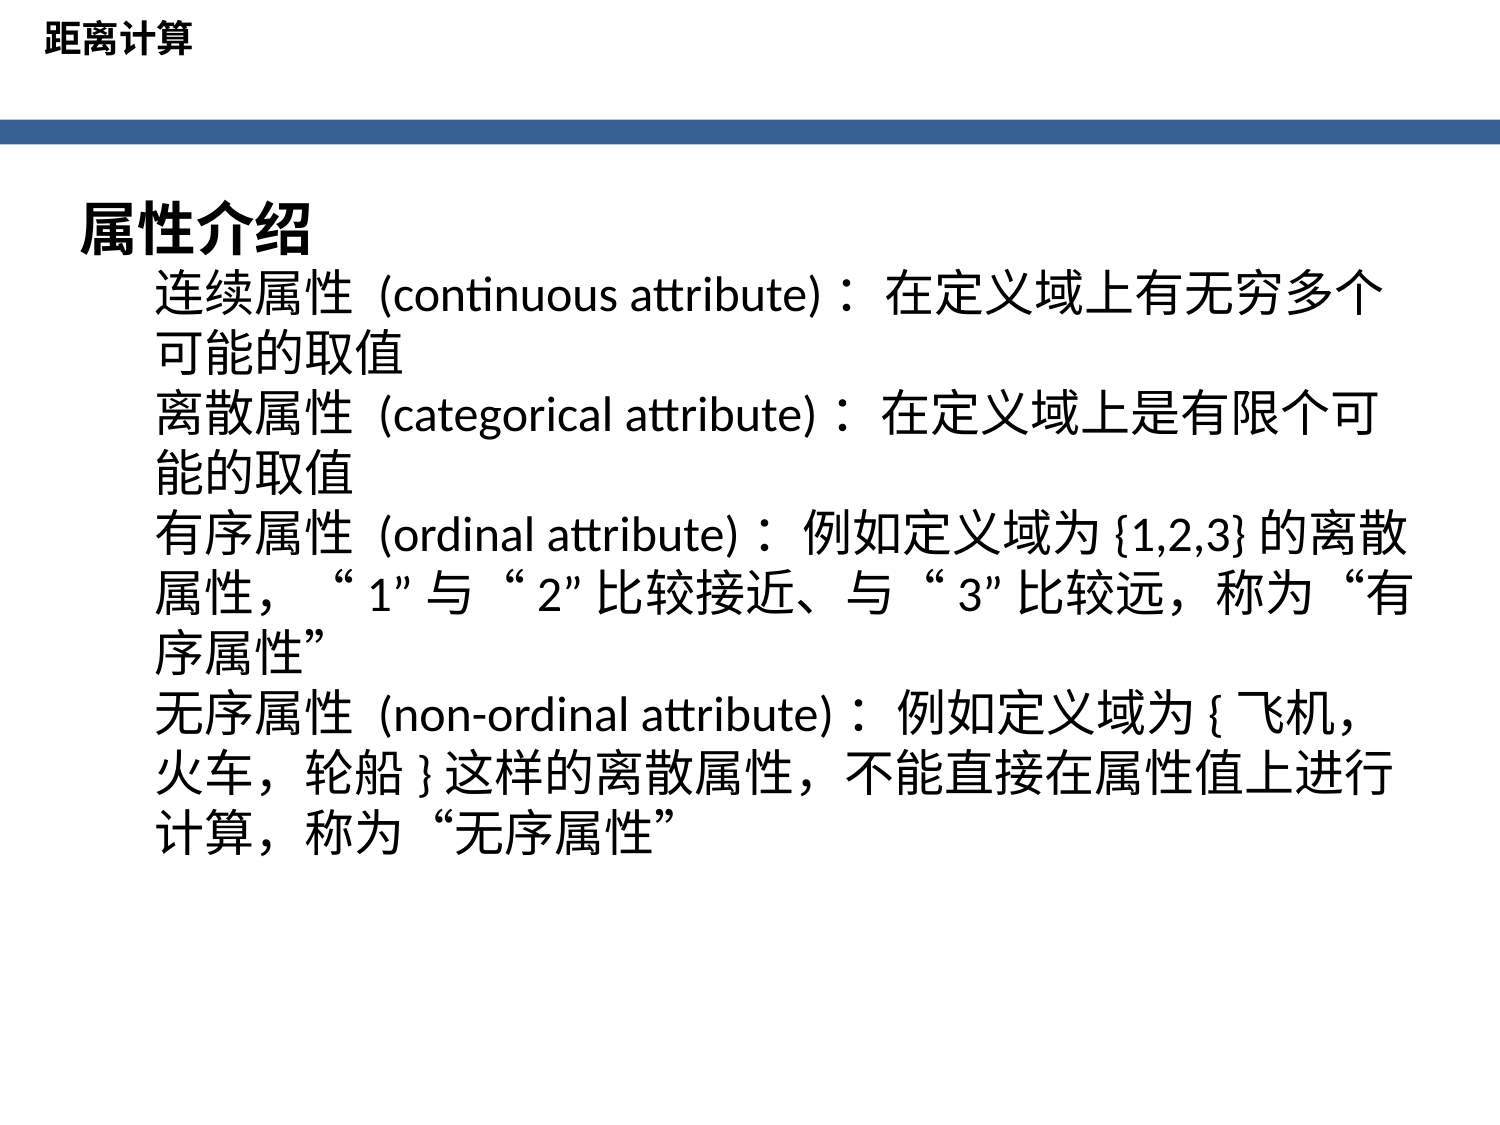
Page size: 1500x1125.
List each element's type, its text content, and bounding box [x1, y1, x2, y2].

subtitle 属性介绍 连续属性 (continuous attribute)：在定义域上有无穷多个可能的取值 离散属性 (categorical attribute)：在定义域上是有限个可能的取值 有序属性 (ordinal attribute)：例如定义域为{1,2,3}的离散属性，“1”与“2”比较接近、与“3”比较远，称为“有序属性” 无序属性 (non-ordinal attribute)：例如定义域为{飞机，火车，轮船}这样的离散属性，不能直接在属性值上进行计算，称为“无序属性” [64, 184, 1436, 1047]
title 距离计算 [29, 7, 1305, 91]
